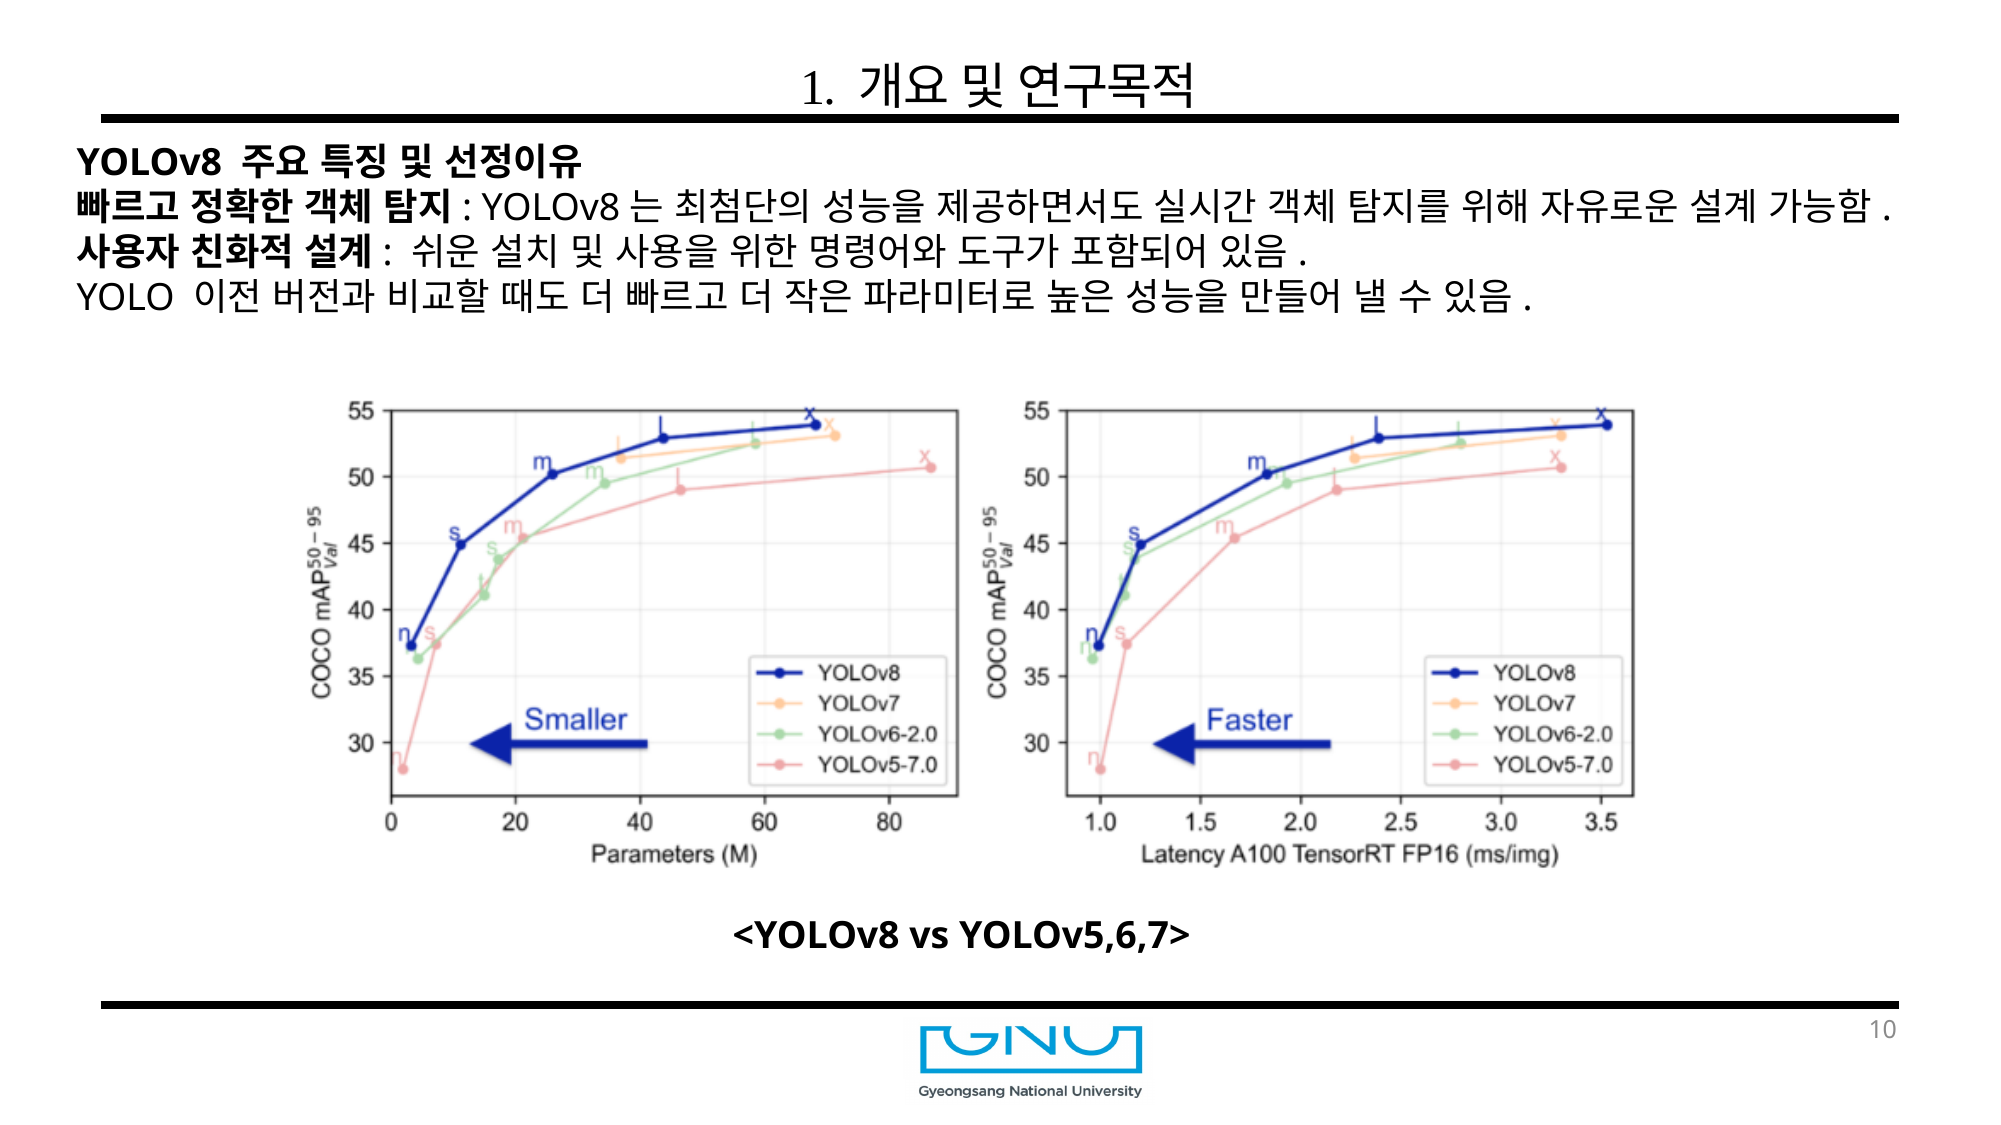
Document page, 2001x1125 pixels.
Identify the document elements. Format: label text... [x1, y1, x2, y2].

text_box YOLOv8 주요 특징 및 선정이유 빠르고 정확한 객체 탐지: YOLOv8는 최첨단의 성능을 제공하면서도 실시간 객체 탐지를 위해 자유로운 설계 가능함. 사용자 친화적 설계: 쉬운 설치 및 사용을 위한 명령어와 도구가 포함되어 있음. YOLO 이전 버전과 비교할 때도 더 빠르고 더 작은 파라미터로 높은 성능을 만들어 낼 수 있음. [61, 130, 1999, 371]
text_box 1. 개요 및 연구목적 [327, 17, 1670, 118]
slide_number 10 [1462, 1000, 1913, 1061]
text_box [903, 1017, 1155, 1105]
picture [248, 364, 1688, 902]
text_box <YOLOv8 vs YOLOv5,6,7> [717, 903, 1282, 964]
